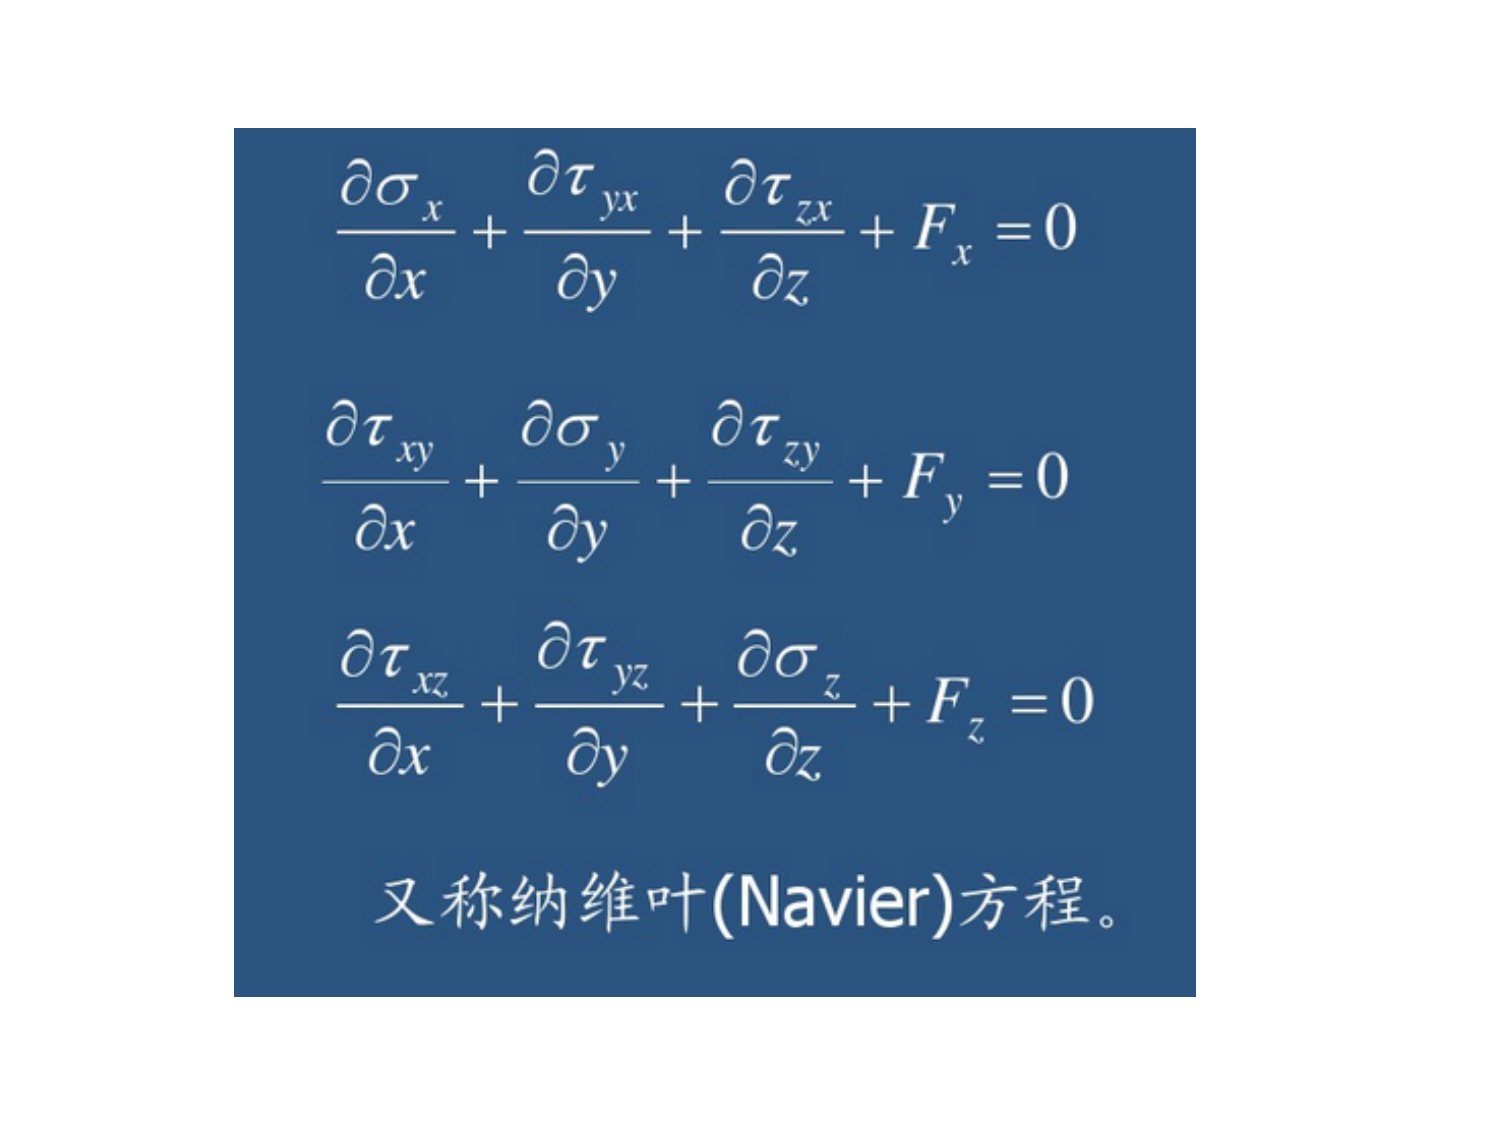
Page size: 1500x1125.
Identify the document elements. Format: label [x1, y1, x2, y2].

picture [234, 128, 1196, 997]
